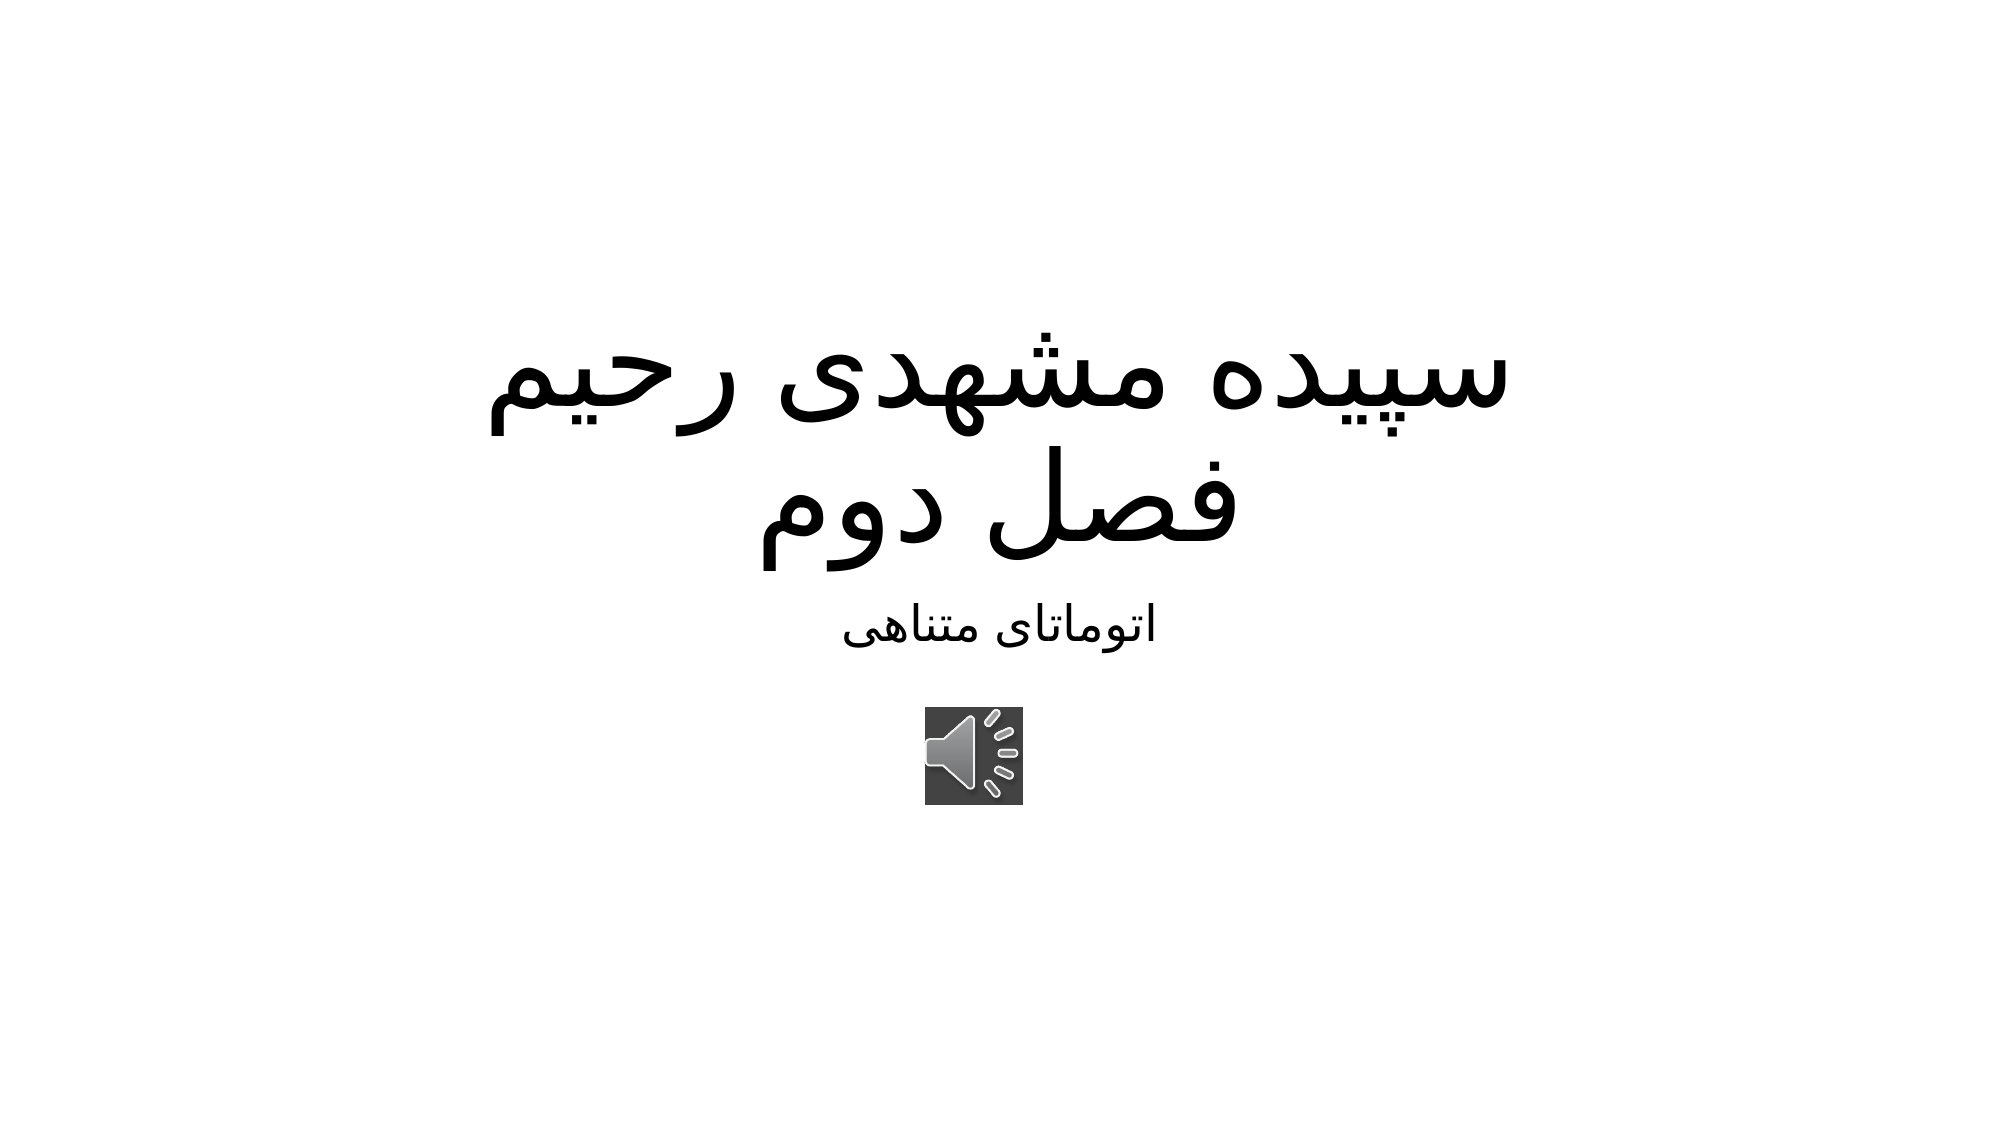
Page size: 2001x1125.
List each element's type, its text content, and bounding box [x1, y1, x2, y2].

title سپیده مشهدی رحیم فصل دوم [249, 184, 1750, 576]
subtitle اتوماتای متناهی [249, 590, 1750, 863]
picture [923, 705, 1024, 806]
